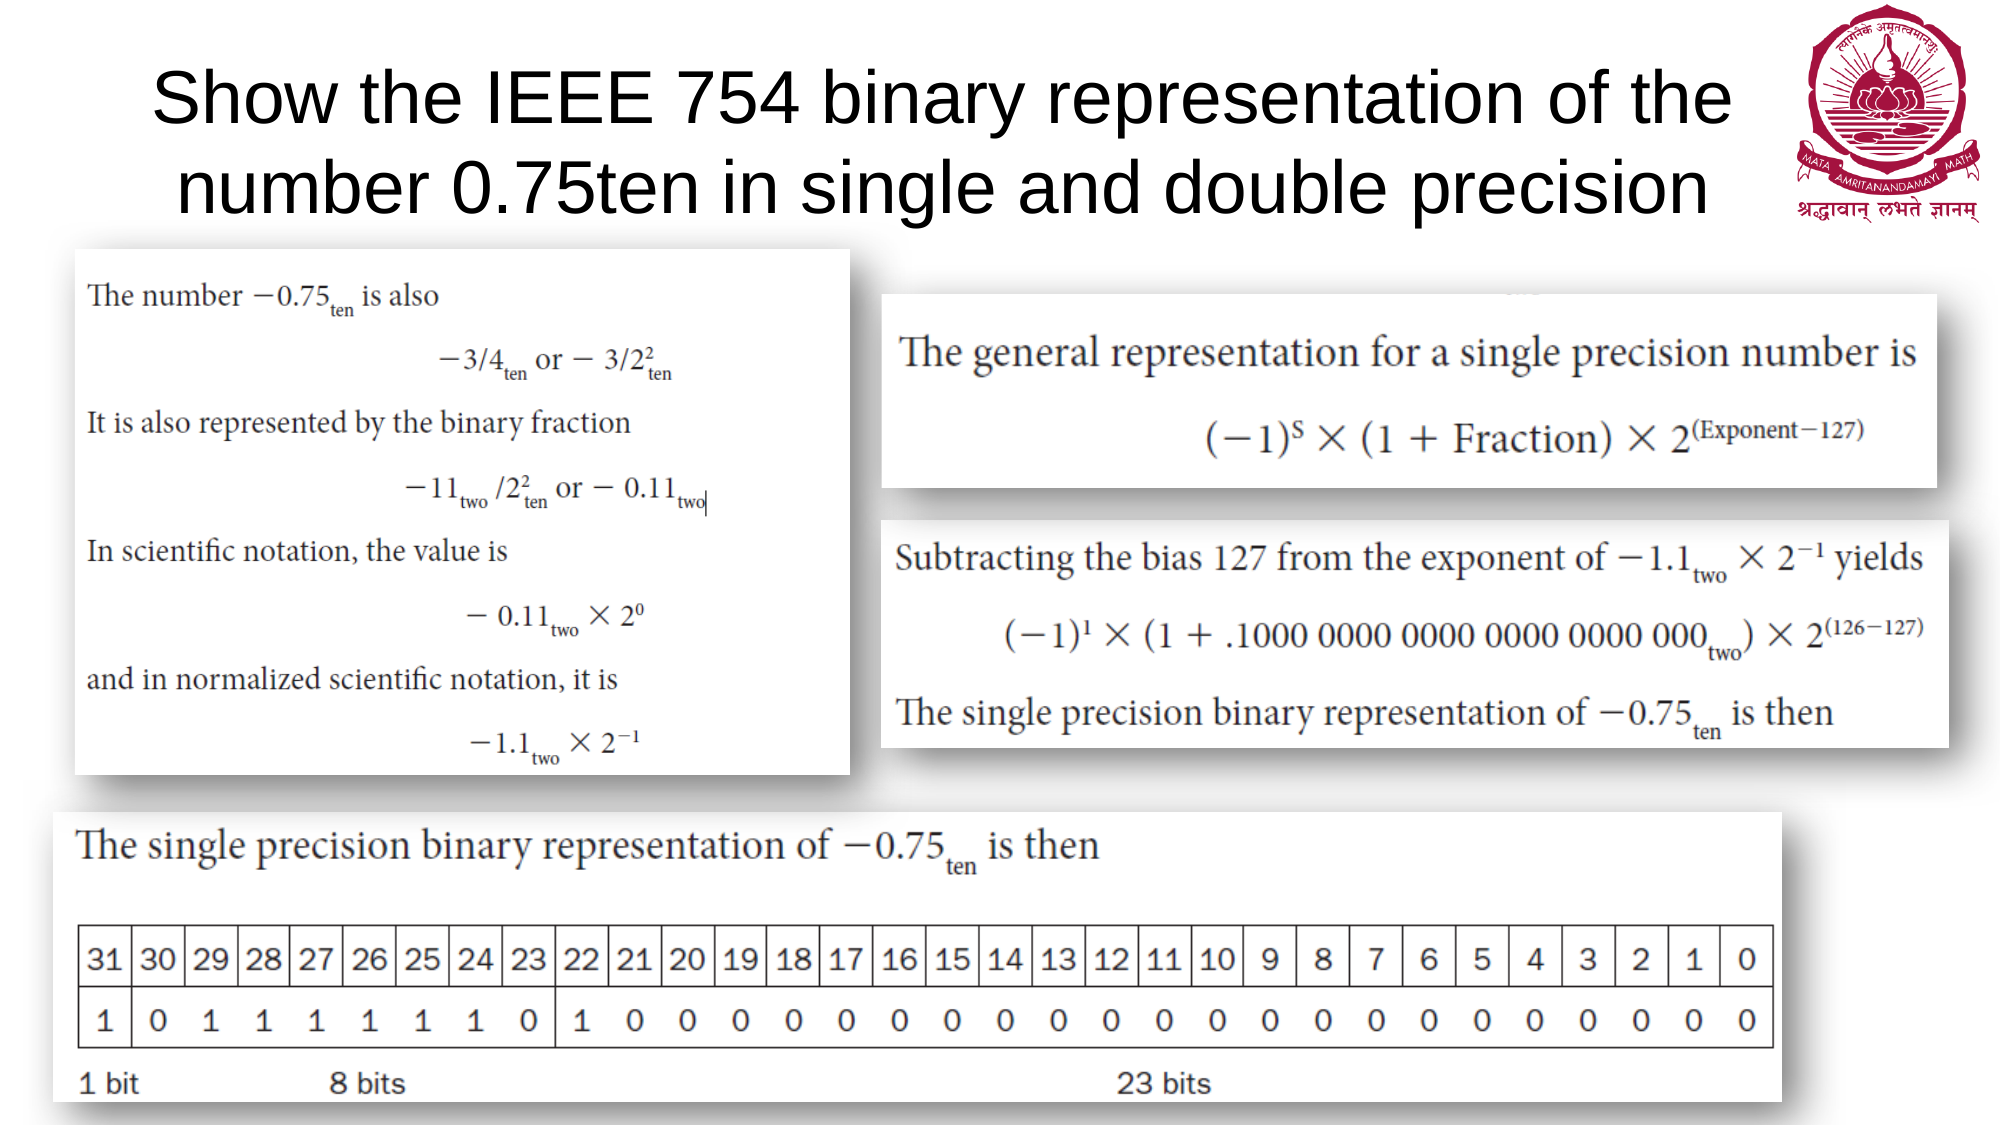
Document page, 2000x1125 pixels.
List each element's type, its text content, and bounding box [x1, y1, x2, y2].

picture [52, 812, 1782, 1102]
picture [1776, 1, 2000, 225]
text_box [881, 294, 1950, 748]
title Show the IEEE 754 binary representation of the number 0.75ten in single and double precision [99, 45, 1788, 233]
picture [74, 249, 851, 776]
